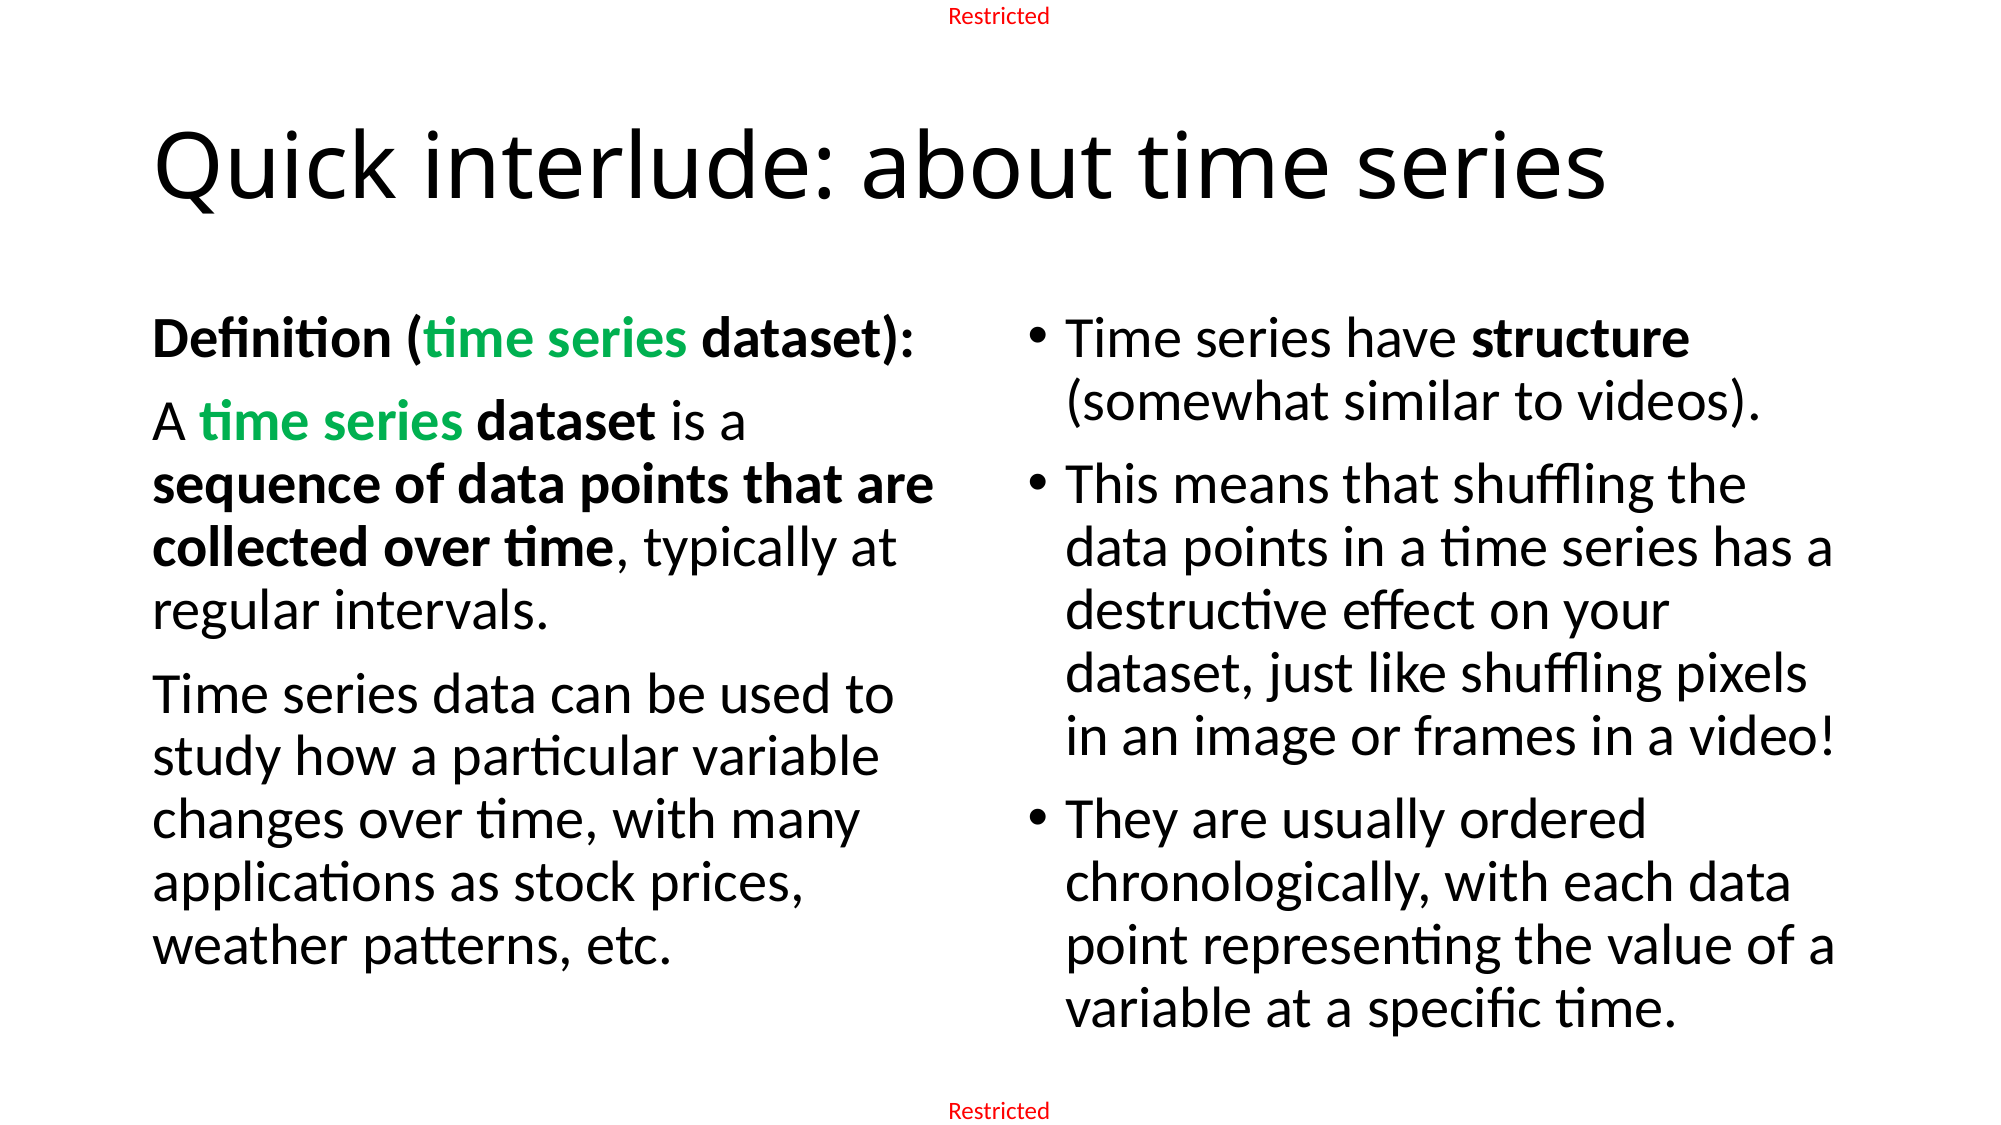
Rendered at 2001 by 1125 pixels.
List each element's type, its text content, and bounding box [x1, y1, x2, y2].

title Quick interlude: about time series [137, 59, 1863, 278]
list Definition (time series dataset): A time series dataset is a sequence of data points that are collected over time, typically at regular intervals. Time series data can be used to study how a particular variable changes over time, with many applications as stock prices, weather patterns, etc. [137, 299, 988, 1125]
list Time series have structure (somewhat similar to videos). This means that shuffling the data points in a time series has a destructive effect on your dataset, just like shuffling pixels in an image or frames in a video! They are usually ordered chronologically, with each data point representing the value of a variable at a specific time. [1012, 299, 1863, 1125]
